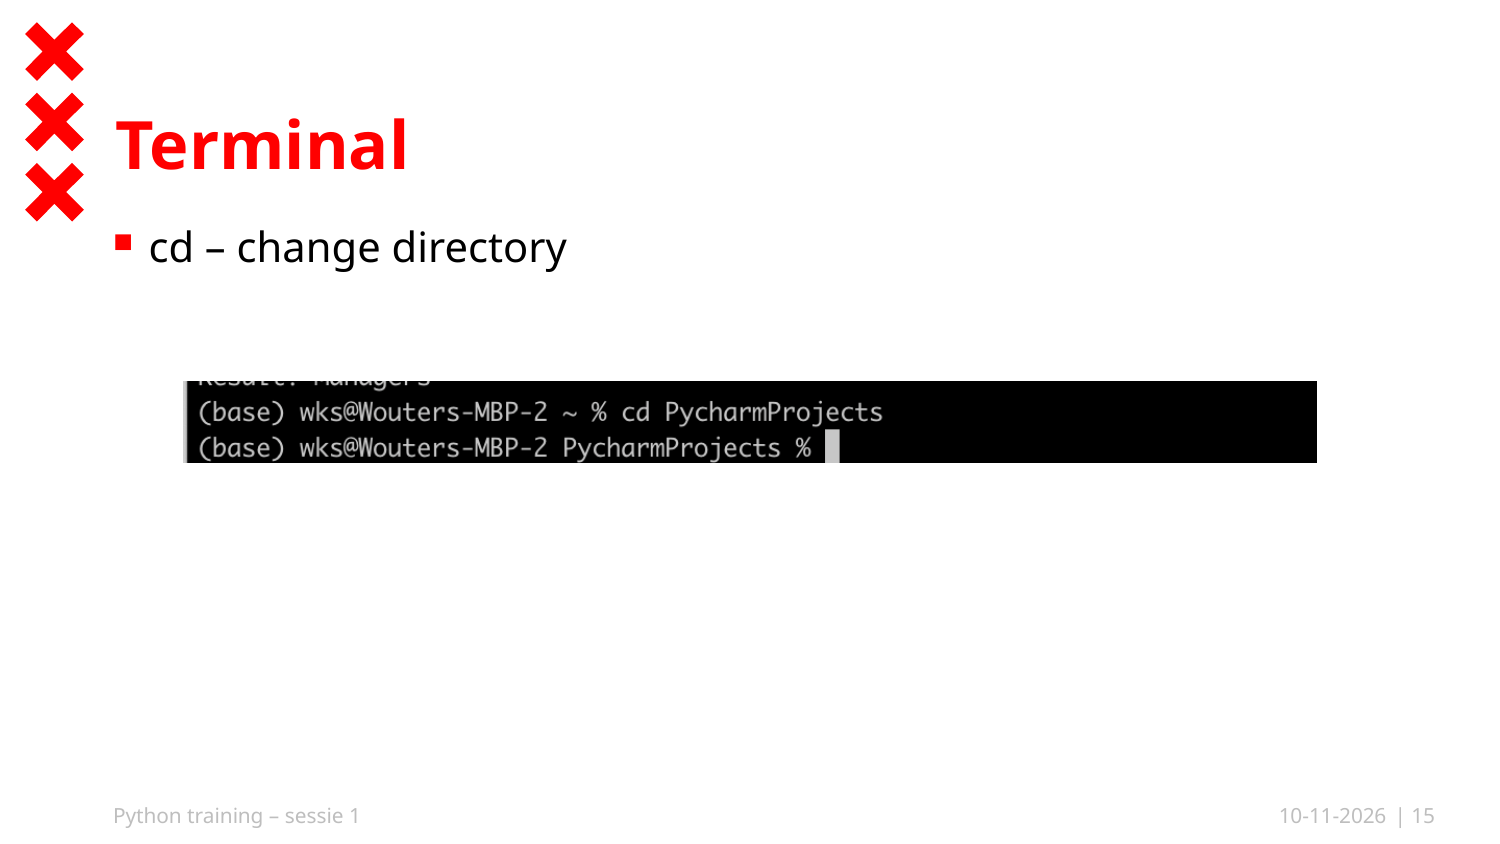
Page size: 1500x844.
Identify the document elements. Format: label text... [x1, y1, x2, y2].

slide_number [1262, 802, 1387, 833]
picture [183, 380, 1317, 463]
slide_number | 15 [1394, 802, 1442, 833]
footer Python training – sessie 1 [113, 802, 1129, 833]
list cd – change directory [113, 221, 1442, 564]
title Terminal [115, 102, 1445, 263]
